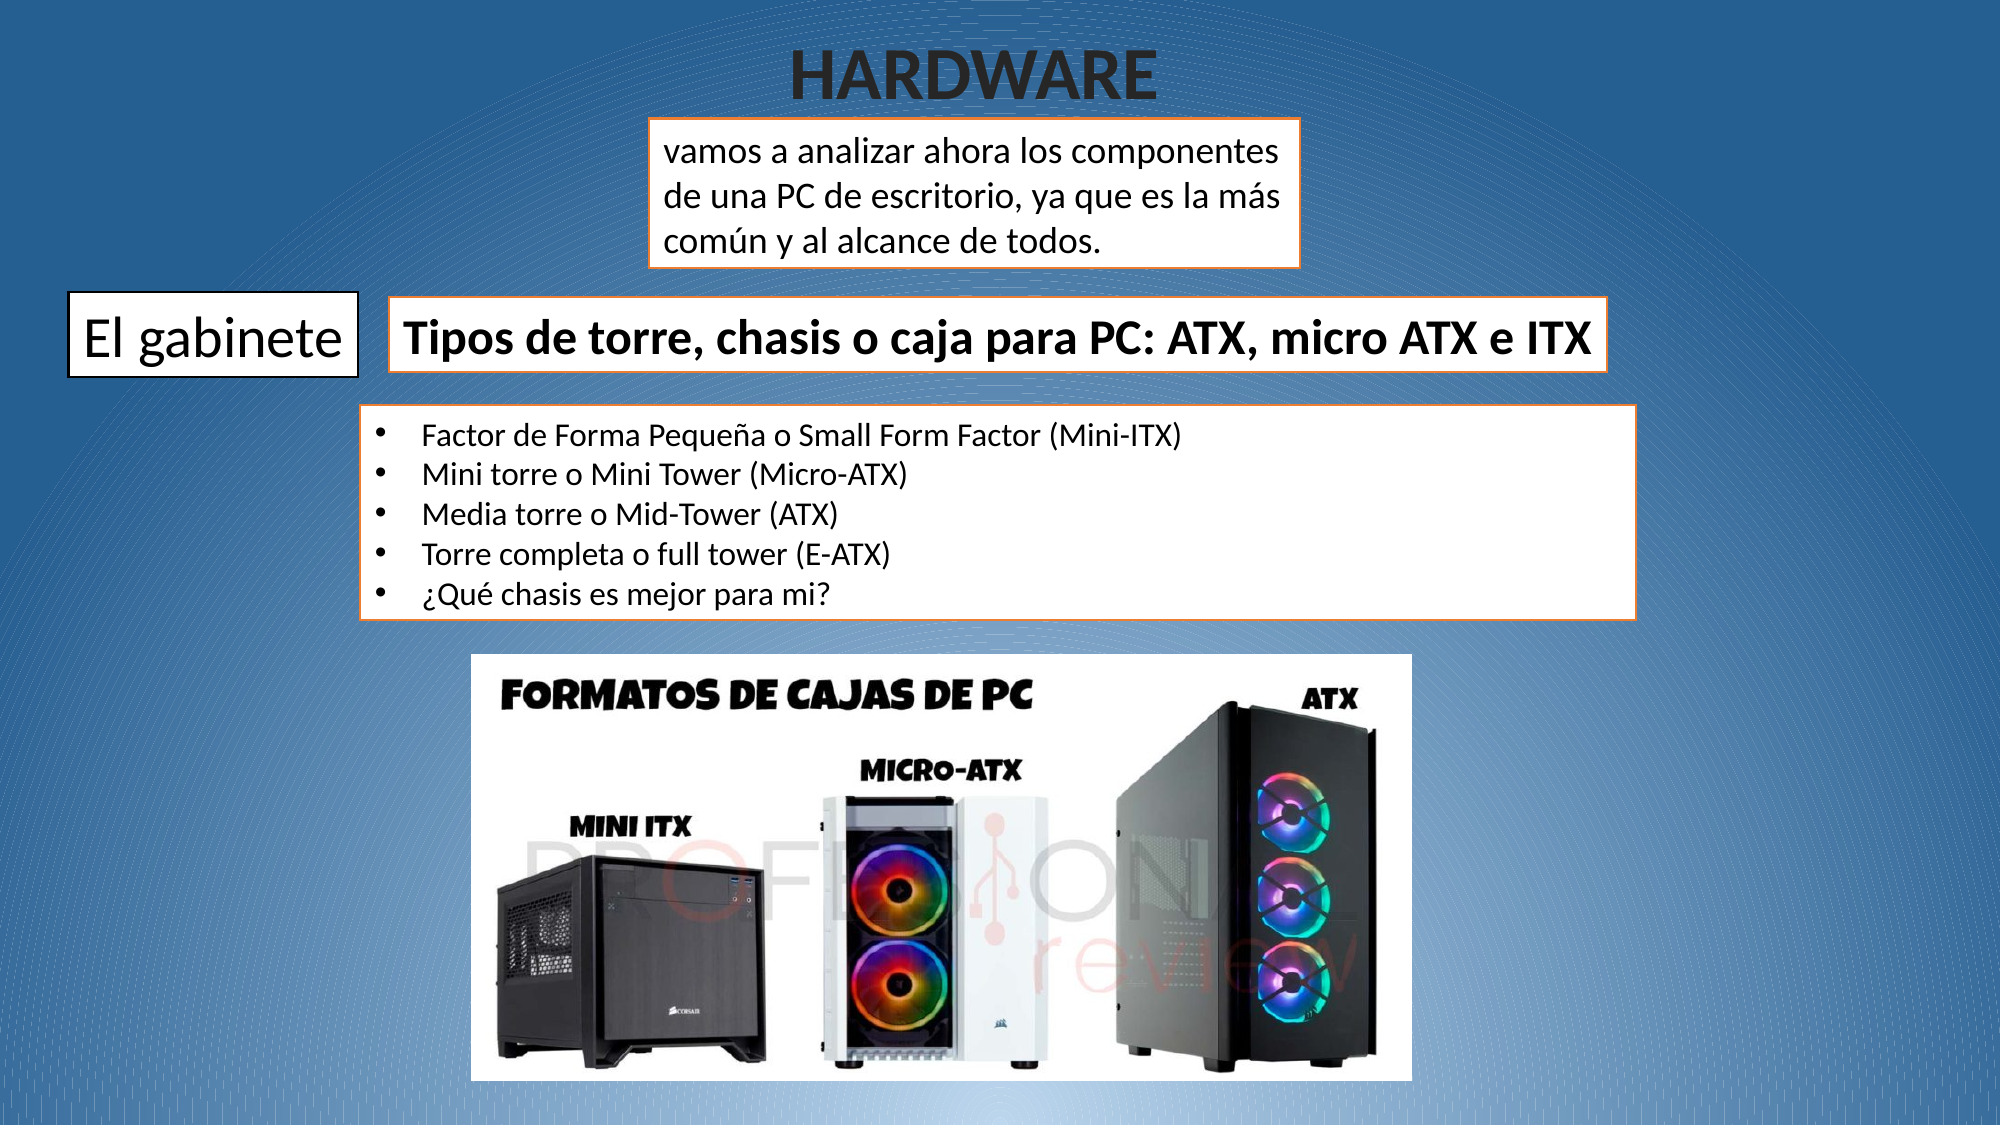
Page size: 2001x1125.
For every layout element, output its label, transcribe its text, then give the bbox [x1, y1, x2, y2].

text_box El gabinete [67, 291, 359, 378]
text_box Factor de Forma Pequeña o Small Form Factor (Mini-ITX) Mini torre o Mini Tower (Micro-ATX) Media torre o Mid-Tower (ATX) Torre completa o full tower (E-ATX) ¿Qué chasis es mejor para mi? [359, 404, 1637, 621]
text_box Tipos de torre, chasis o caja para PC: ATX, micro ATX e ITX [388, 296, 1608, 373]
text_box HARDWARE [774, 17, 1175, 117]
picture [471, 654, 1412, 1082]
text_box vamos a analizar ahora los componentes de una PC de escritorio, ya que es la más común y al alcance de todos. [648, 117, 1301, 269]
